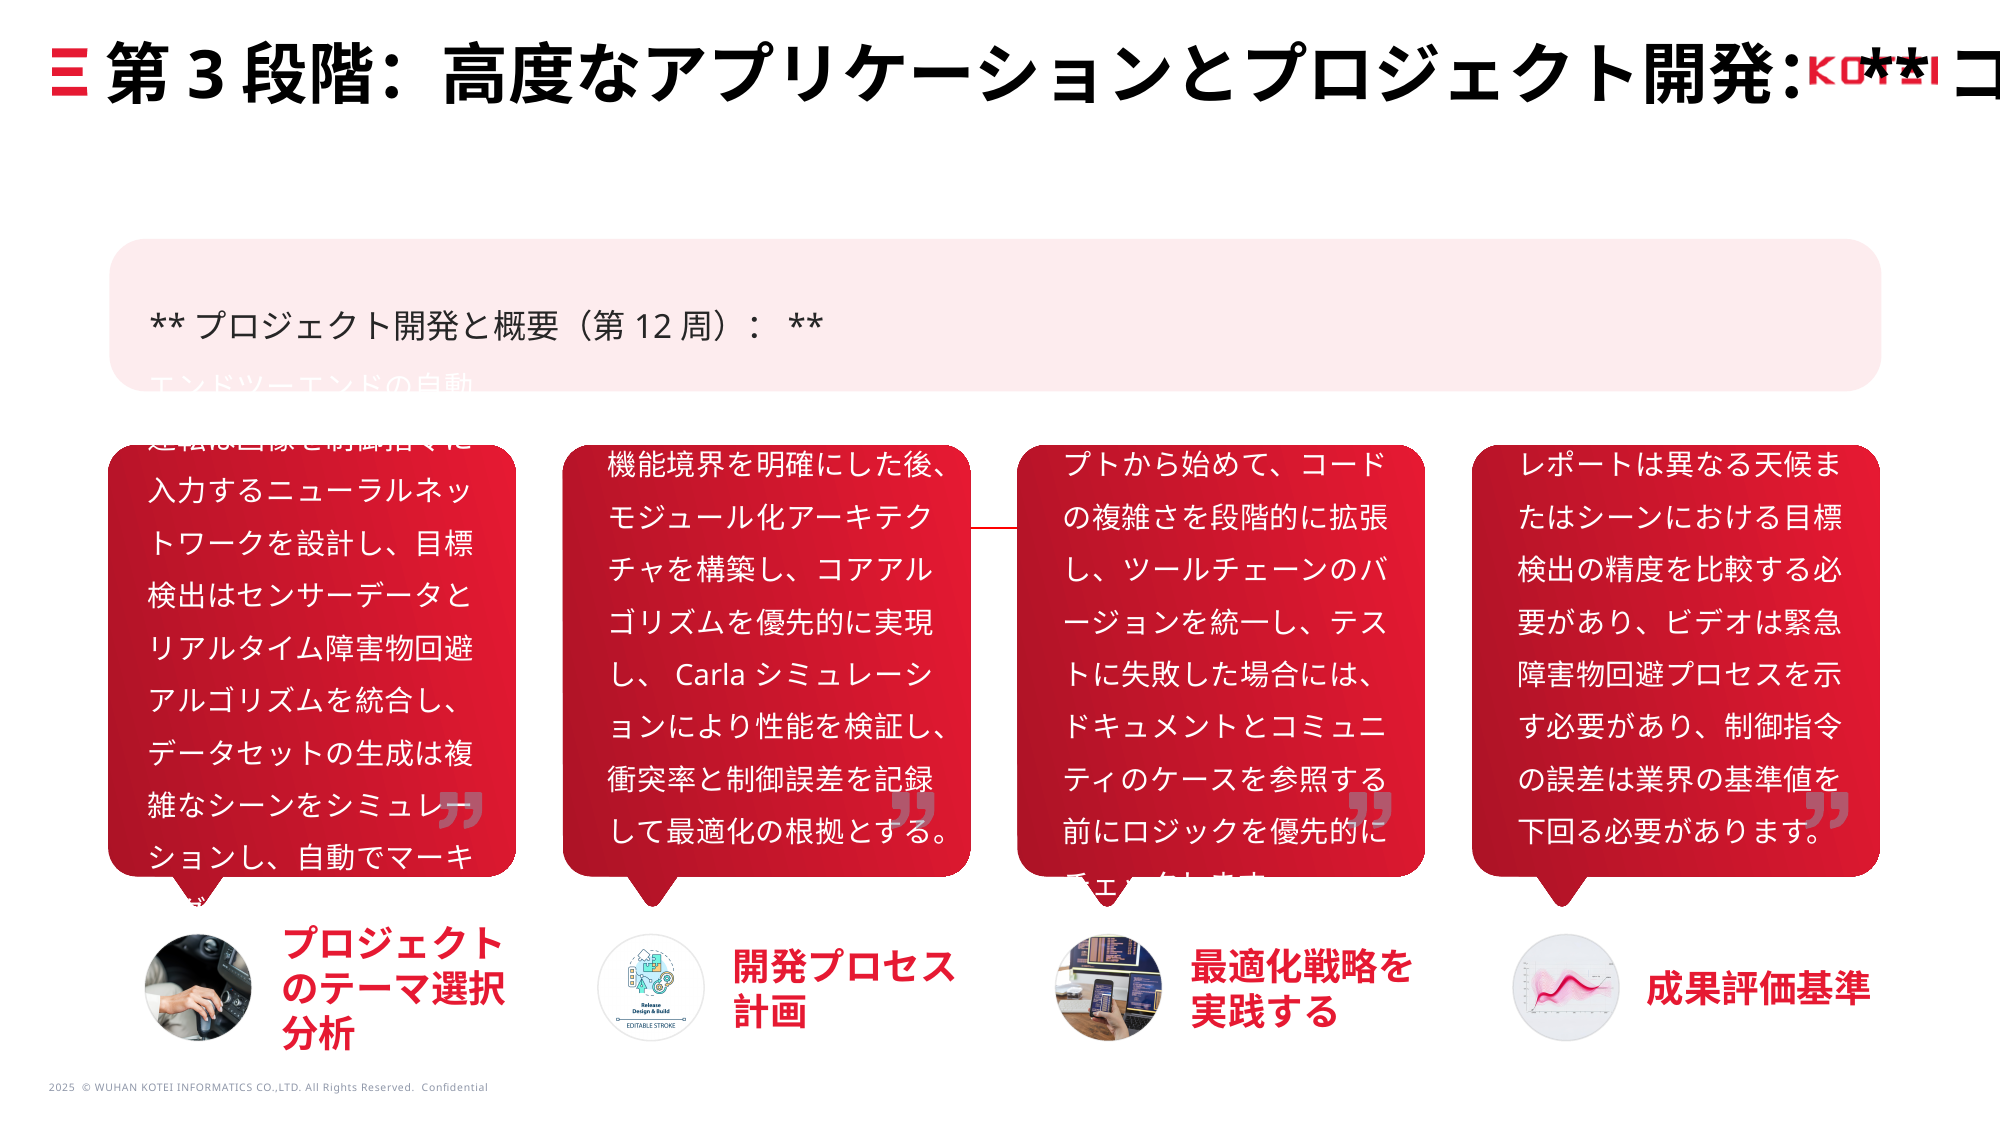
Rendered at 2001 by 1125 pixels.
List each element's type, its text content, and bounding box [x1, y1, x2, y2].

text_box プロジェクトのテーマ選択分析 [281, 934, 516, 1041]
text_box [1372, 792, 1392, 829]
picture [1512, 933, 1620, 1042]
text_box Carlaのサンプルスクリプトから始めて、コードの複雑さを段階的に拡張し、ツールチェーンのバージョンを統一し、テストに失敗した場合には、ドキュメントとコミュニティのケースを参照する前にロジックを優先的にチェックします。 [1015, 443, 1427, 909]
text_box [891, 792, 910, 829]
text_box エンドツーエンドの自動運転は画像を制御指令に入力するニューラルネットワークを設計し、目標検出はセンサーデータとリアルタイム障害物回避アルゴリズムを統合し、データセットの生成は複雑なシーンをシミュレーションし、自動でマーキングする必要がある。 [106, 443, 518, 909]
text_box **プロジェクト開発と概要（第12周）：** [107, 237, 1884, 393]
picture [597, 933, 705, 1042]
text_box [463, 792, 483, 829]
text_box 開発プロセス計画 [732, 951, 967, 1024]
text_box [1829, 792, 1849, 829]
text_box 最適化戦略を実践する [1190, 951, 1426, 1024]
text_box [1805, 792, 1824, 829]
text_box 第3段階：高度なアプリケーションとプロジェクト開発：**コアタスク：** [89, 28, 1342, 126]
picture [144, 933, 252, 1042]
picture [1054, 933, 1163, 1042]
text_box [1348, 792, 1367, 829]
picture [1732, 0, 2000, 115]
text_box [915, 792, 935, 829]
text_box [439, 792, 458, 829]
text_box 機能境界を明確にした後、モジュール化アーキテクチャを構築し、コアアルゴリズムを優先的に実現し、Carlaシミュレーションにより性能を検証し、衝突率と制御誤差を記録して最適化の根拠とする。 [561, 443, 972, 909]
text_box 成果評価基準 [1646, 951, 1882, 1024]
text_box レポートは異なる天候またはシーンにおける目標検出の精度を比較する必要があり、ビデオは緊急障害物回避プロセスを示す必要があり、制御指令の誤差は業界の基準値を下回る必要があります。 [1470, 443, 1882, 909]
